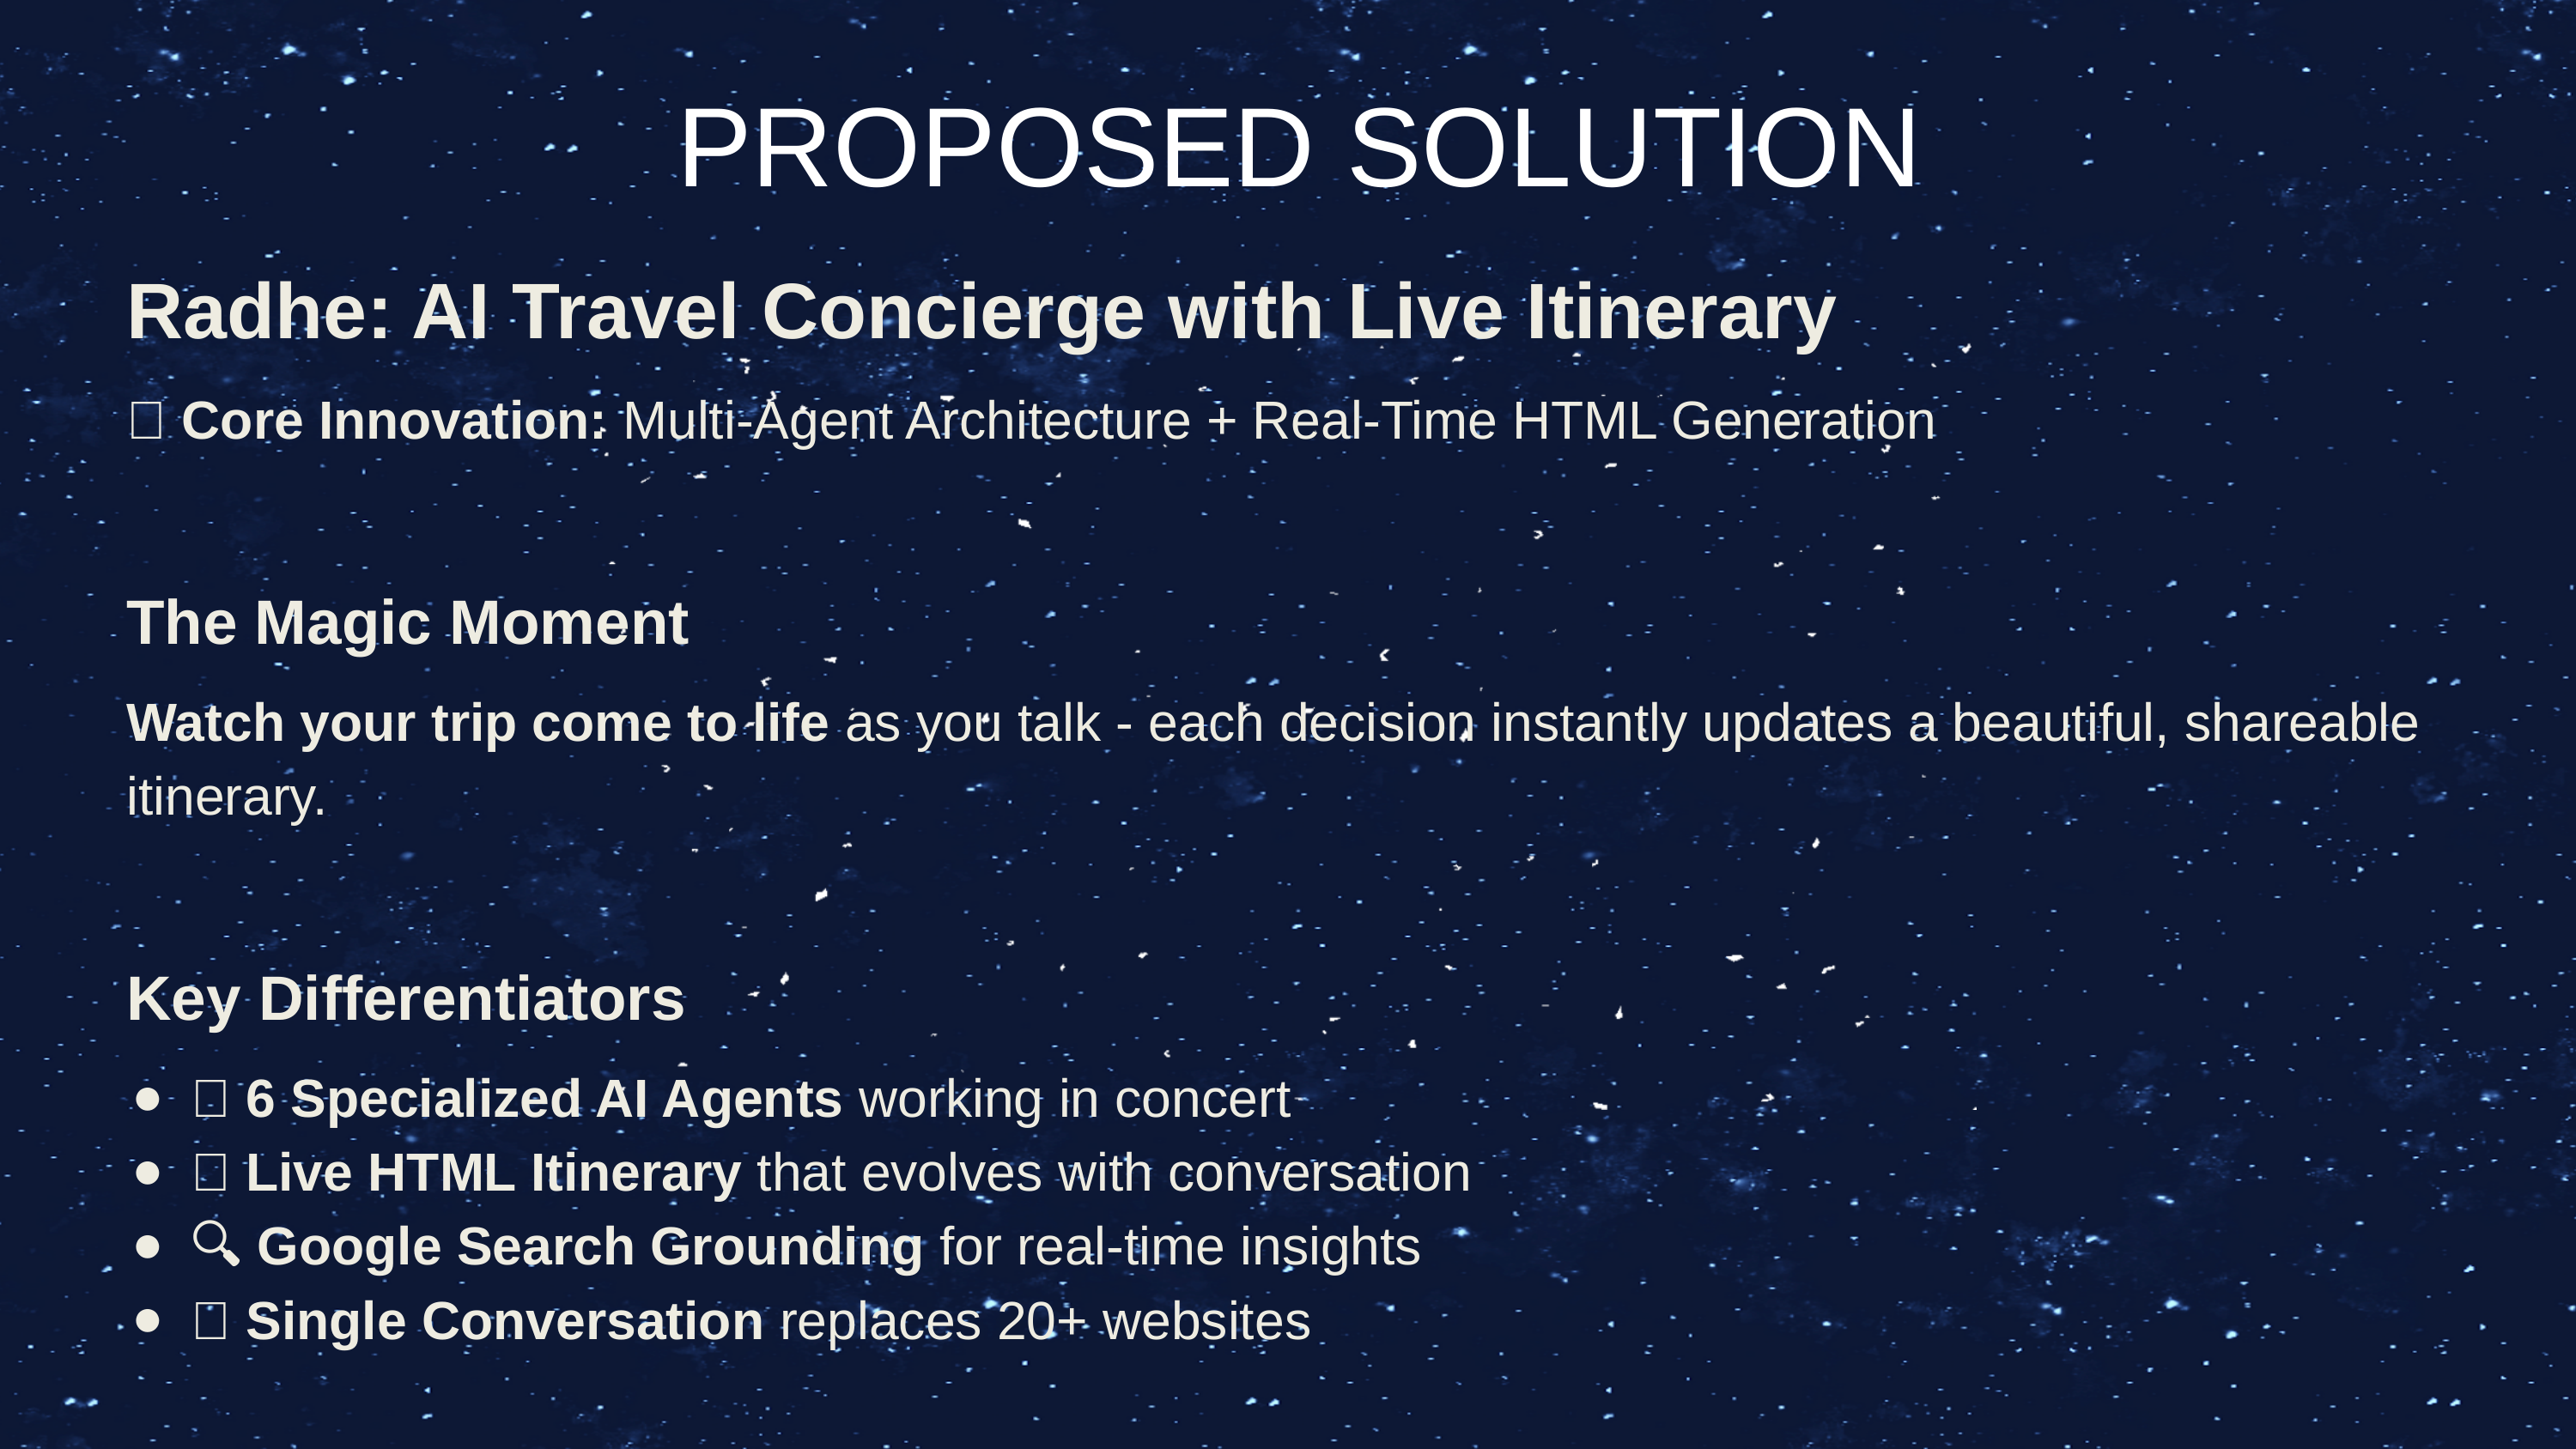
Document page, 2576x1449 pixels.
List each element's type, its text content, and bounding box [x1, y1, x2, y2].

text_box PROPOSED SOLUTION [656, 62, 1943, 209]
text_box [0, 0, 2576, 1449]
picture [599, 338, 1977, 1110]
text_box Radhe: AI Travel Concierge with Live Itinerary 🎯 Core Innovation: Multi-Agent Architecture + Real-Time HTML Generation The Magic Moment Watch your trip come to life as you talk - each decision instantly updates a beautiful, shareable itinerary. Key Differentiators 🤖 6 Specialized AI Agents working in concert 📄 Live HTML Itinerary that evolves with conversation 🔍 Google Search Grounding for real-time insights 💬 Single Conversation replaces 20+ websites [126, 246, 2450, 1443]
